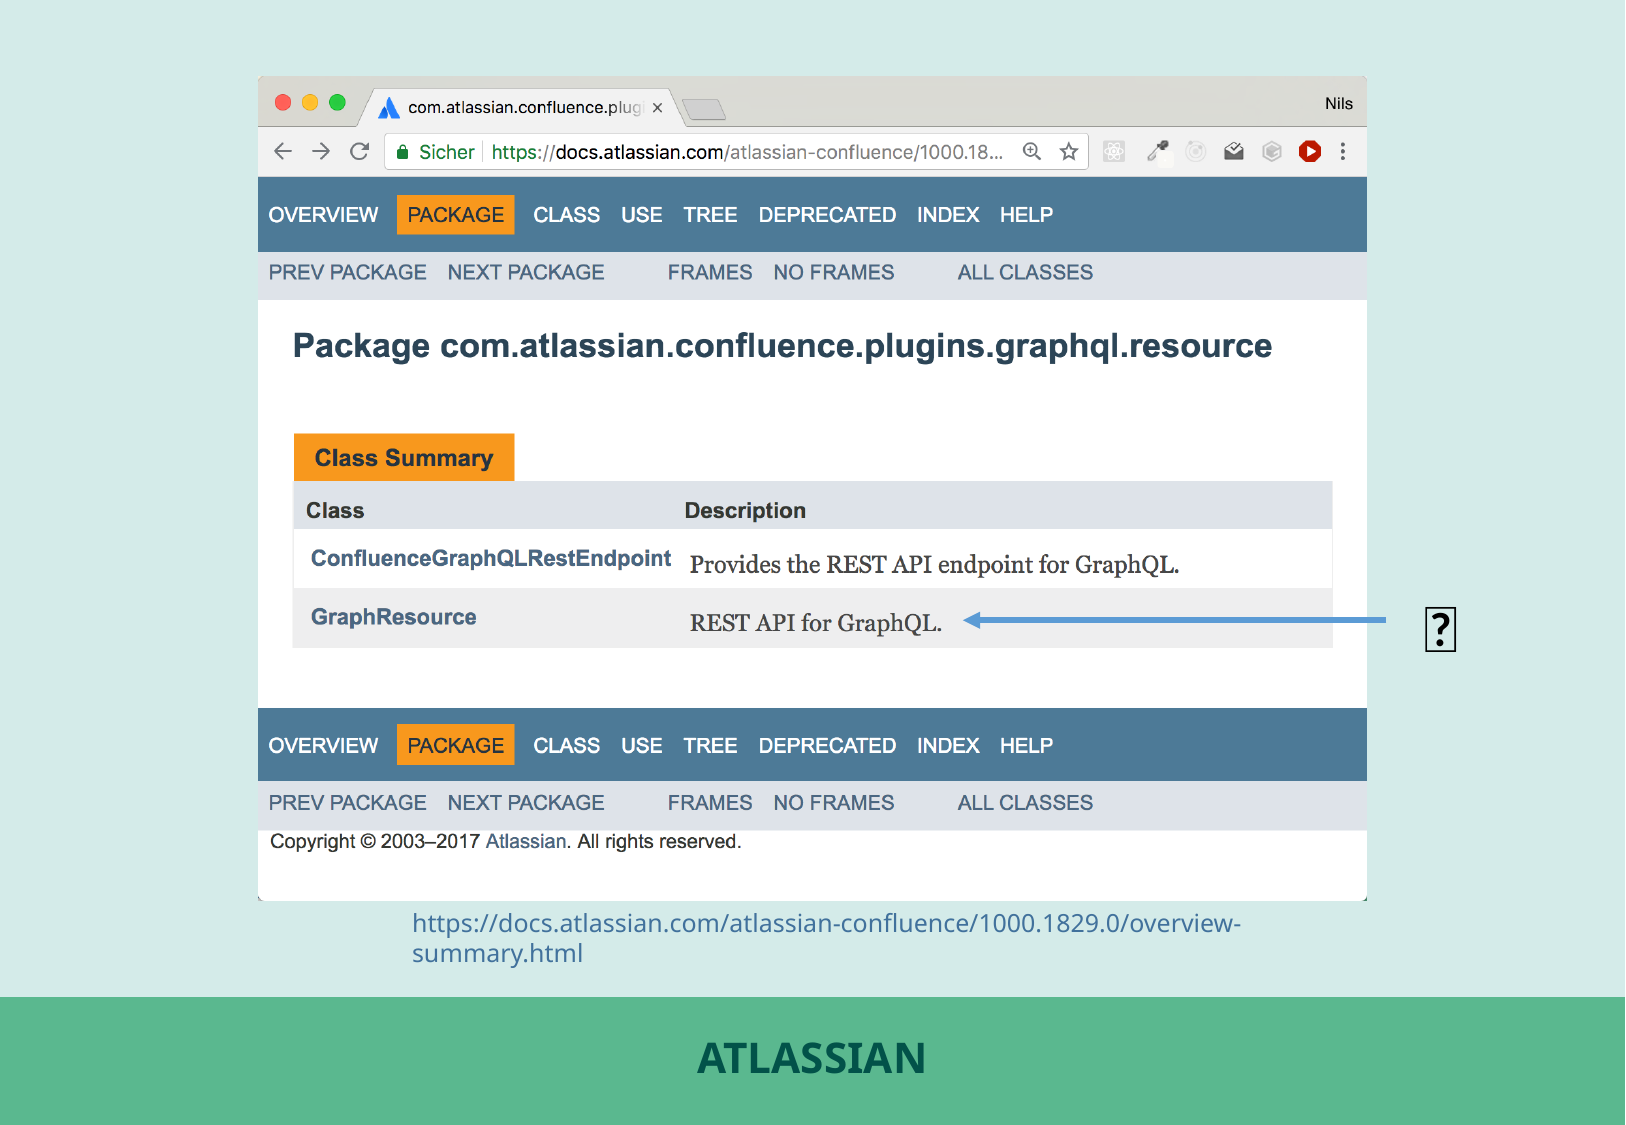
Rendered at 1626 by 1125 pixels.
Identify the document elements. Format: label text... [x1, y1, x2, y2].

text_box 🤔 [1409, 578, 1474, 673]
text_box https://docs.atlassian.com/atlassian-confluence/1000.1829.0/overview-summary.html [397, 900, 1393, 976]
picture [257, 76, 1367, 901]
title Atlassian [0, 995, 1625, 1125]
